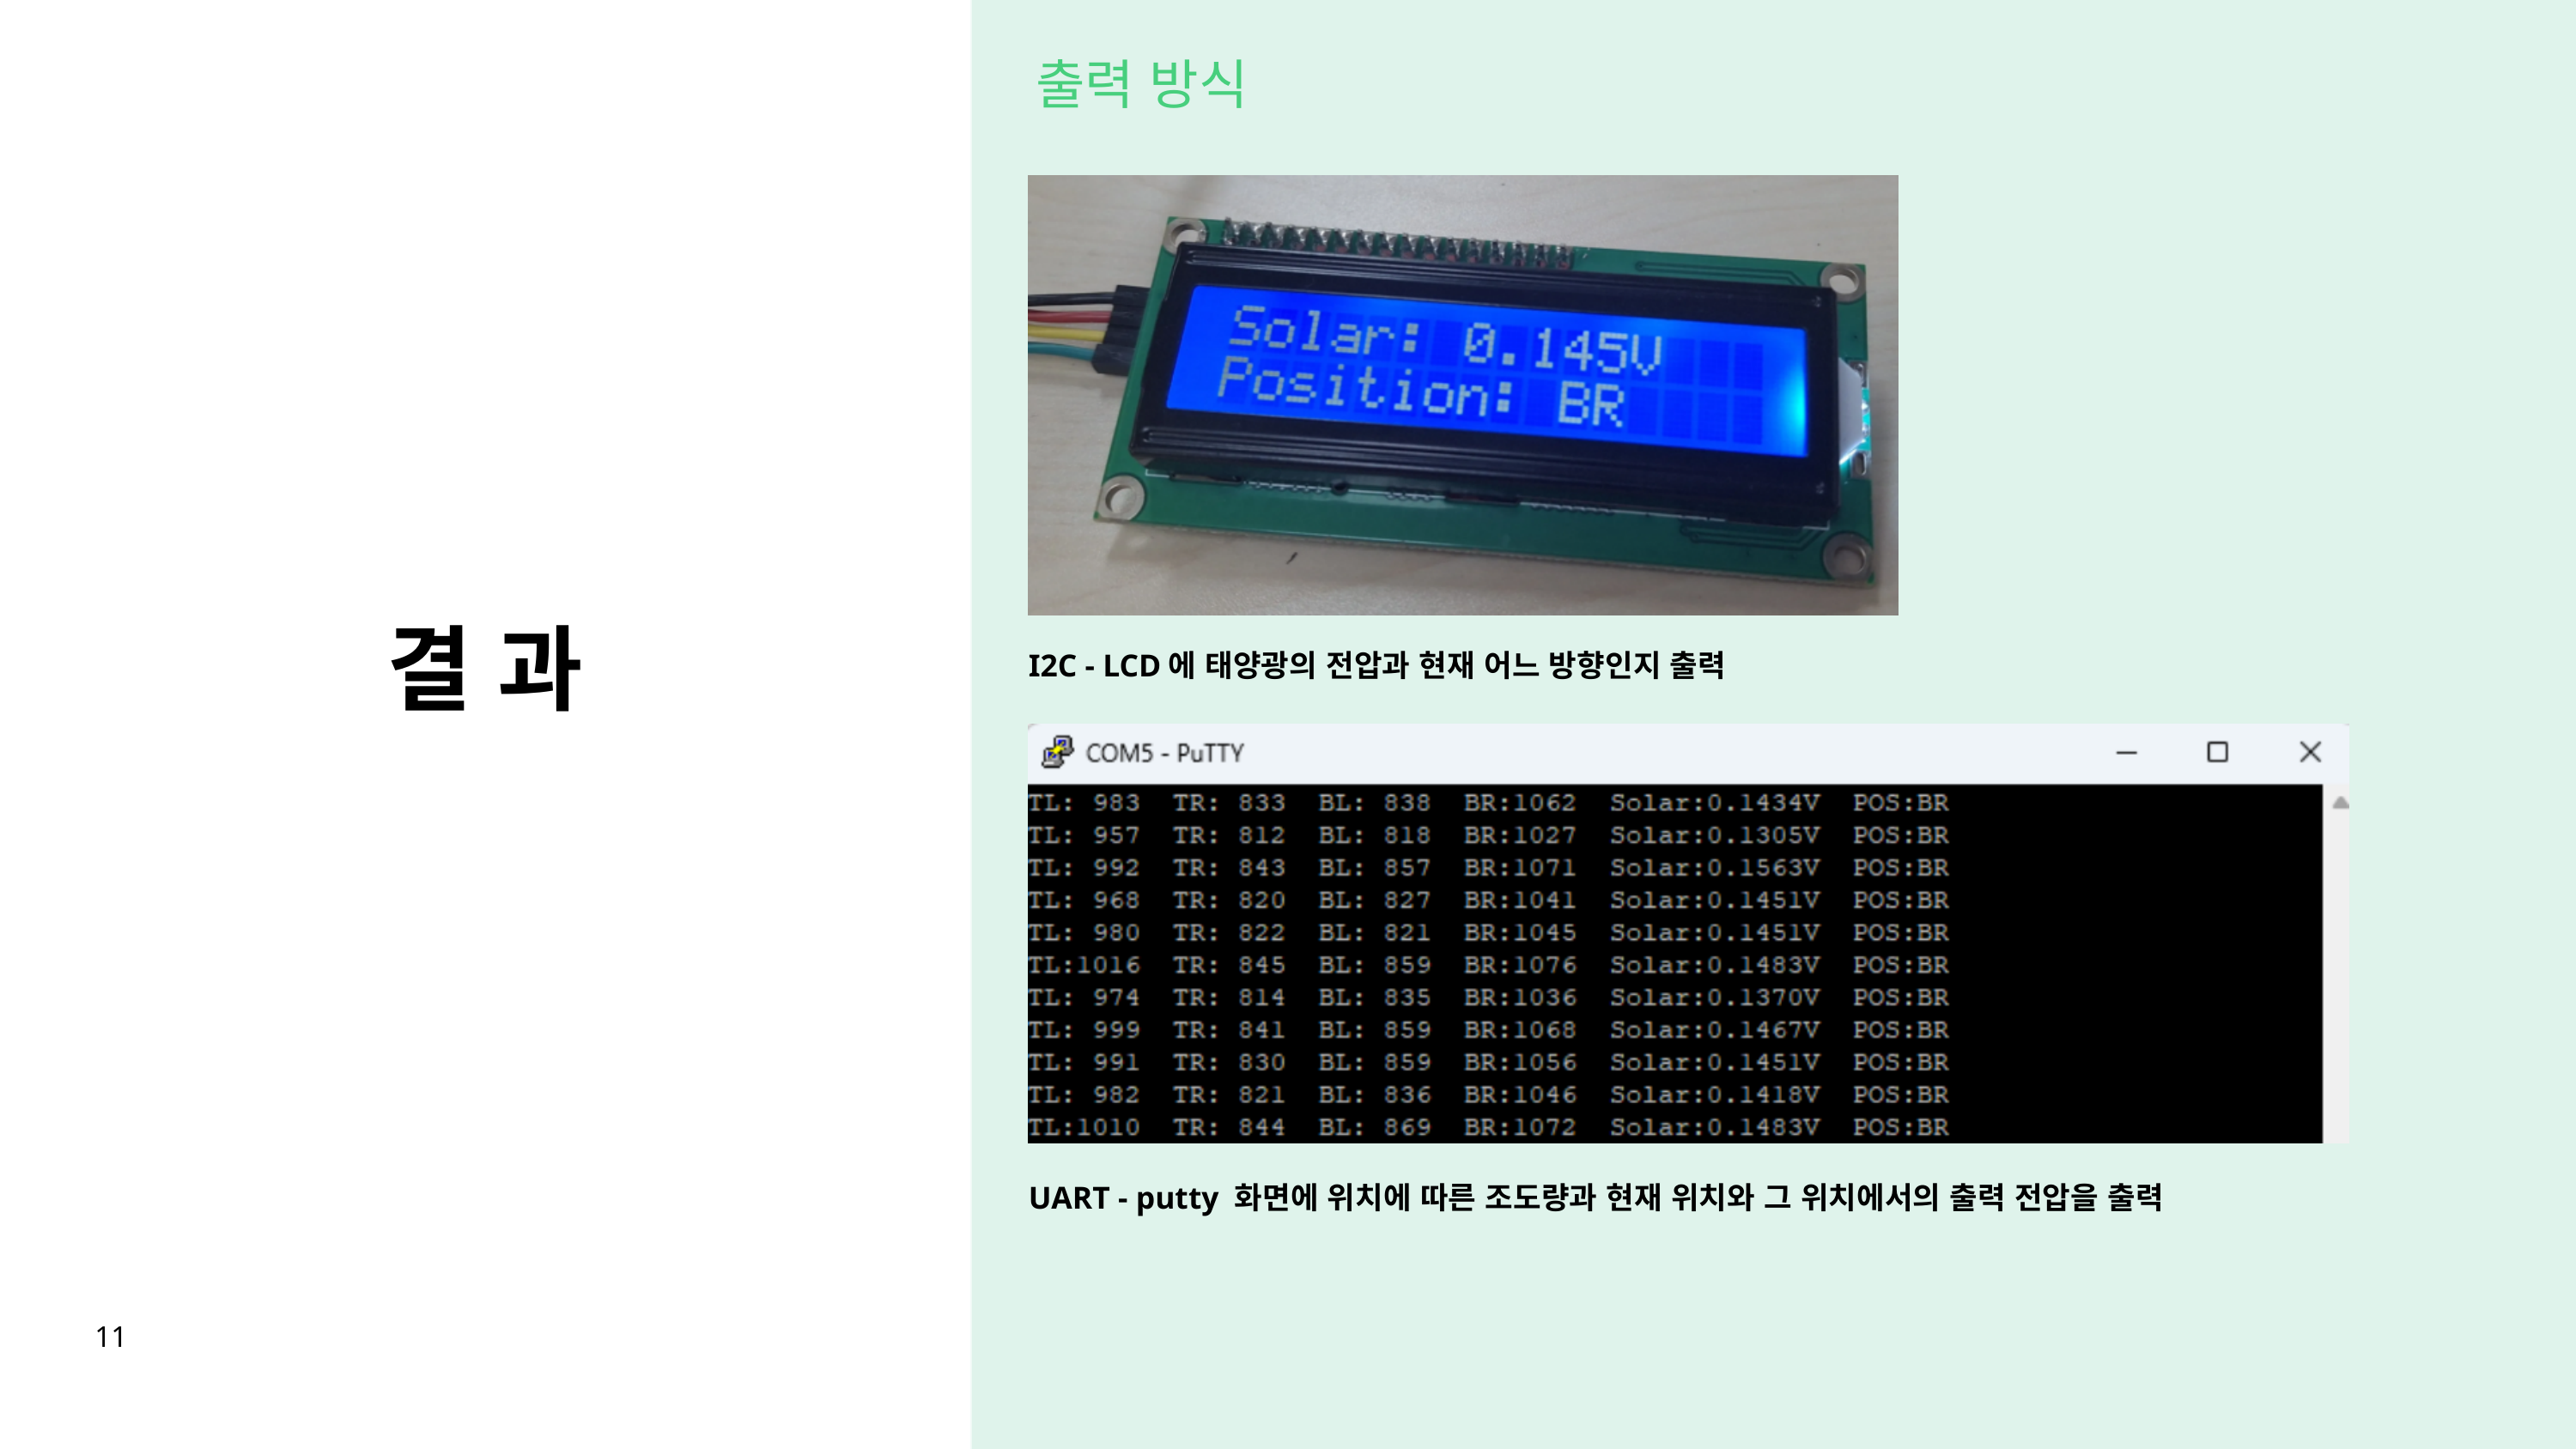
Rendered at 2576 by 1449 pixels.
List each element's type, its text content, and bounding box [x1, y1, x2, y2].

picture [1028, 724, 2349, 1143]
picture [0, 0, 972, 1449]
text_box I2C - LCD에 태양광의 전압과 현재 어느 방향인지 출력 [1028, 638, 2410, 682]
text_box UART - putty 화면에 위치에 따른 조도량과 현재 위치와 그 위치에서의 출력 전압을 출력 [1028, 1171, 2410, 1215]
picture [1028, 174, 1899, 615]
text_box 출력 방식 [1036, 37, 1716, 113]
